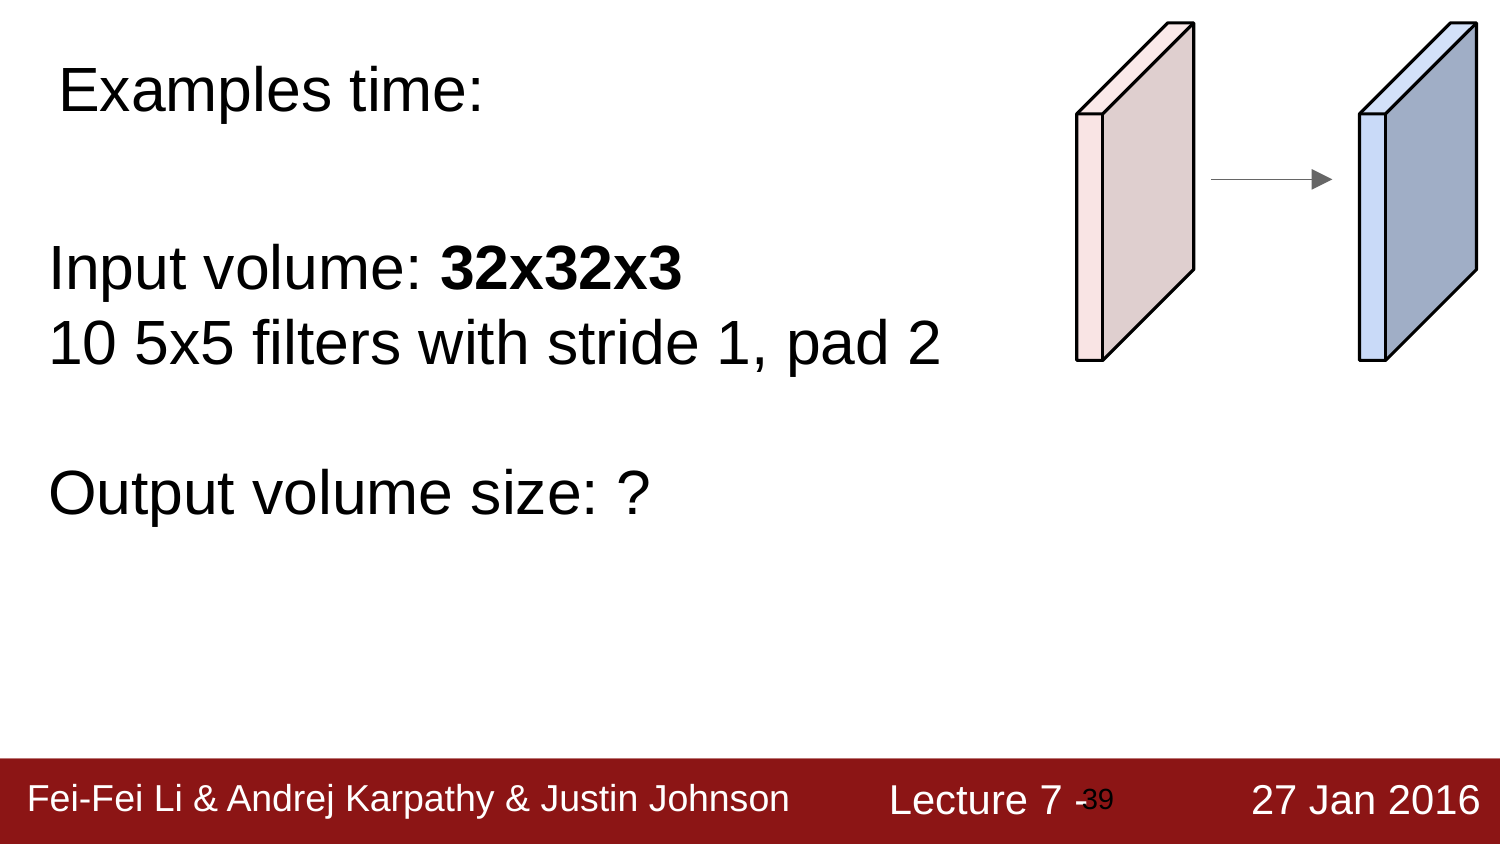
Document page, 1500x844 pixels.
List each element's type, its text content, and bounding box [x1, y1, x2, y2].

text_box Input volume: 32x32x3 10 5x5 filters with stride 1, pad 2 Output volume size: ? [33, 212, 972, 390]
slide_number ‹#› [1066, 765, 1157, 831]
text_box [1076, 22, 1194, 361]
text_box Examples time: [43, 34, 538, 156]
text_box [1359, 22, 1477, 361]
